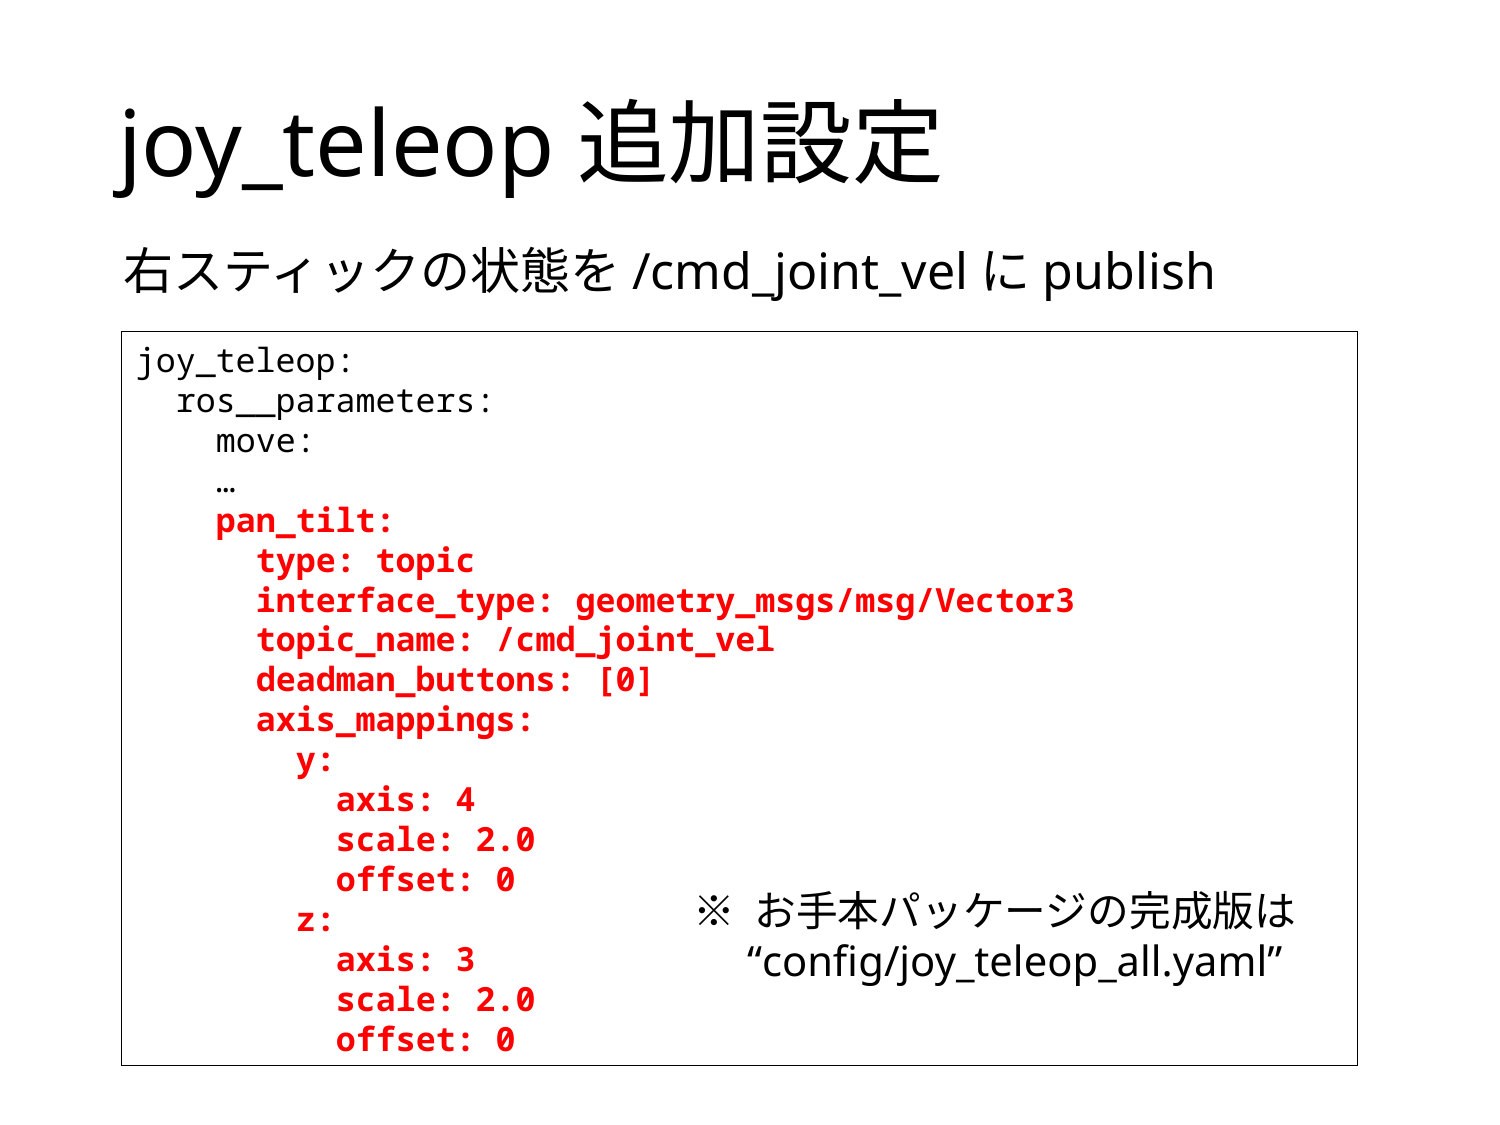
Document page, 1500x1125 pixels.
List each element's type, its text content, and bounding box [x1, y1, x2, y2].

text_box 右スティックの状態を/cmd_joint_velにpublish [108, 232, 1232, 308]
text_box ※ お手本パッケージの完成版は “config/joy_teleop_all.yaml” [678, 877, 1312, 993]
title joy_teleop追加設定 [103, 37, 1397, 256]
text_box joy_teleop: ros__parameters: move: … pan_tilt: type: topic interface_type: geometry_msgs/msg/Vector3 topic_name: /cmd_joint_vel deadman_buttons: [0] axis_mappings: y: axis: 4 scale: 2.0 offset: 0 z: axis: 3 scale: 2.0 offset: 0 [121, 331, 1358, 1066]
